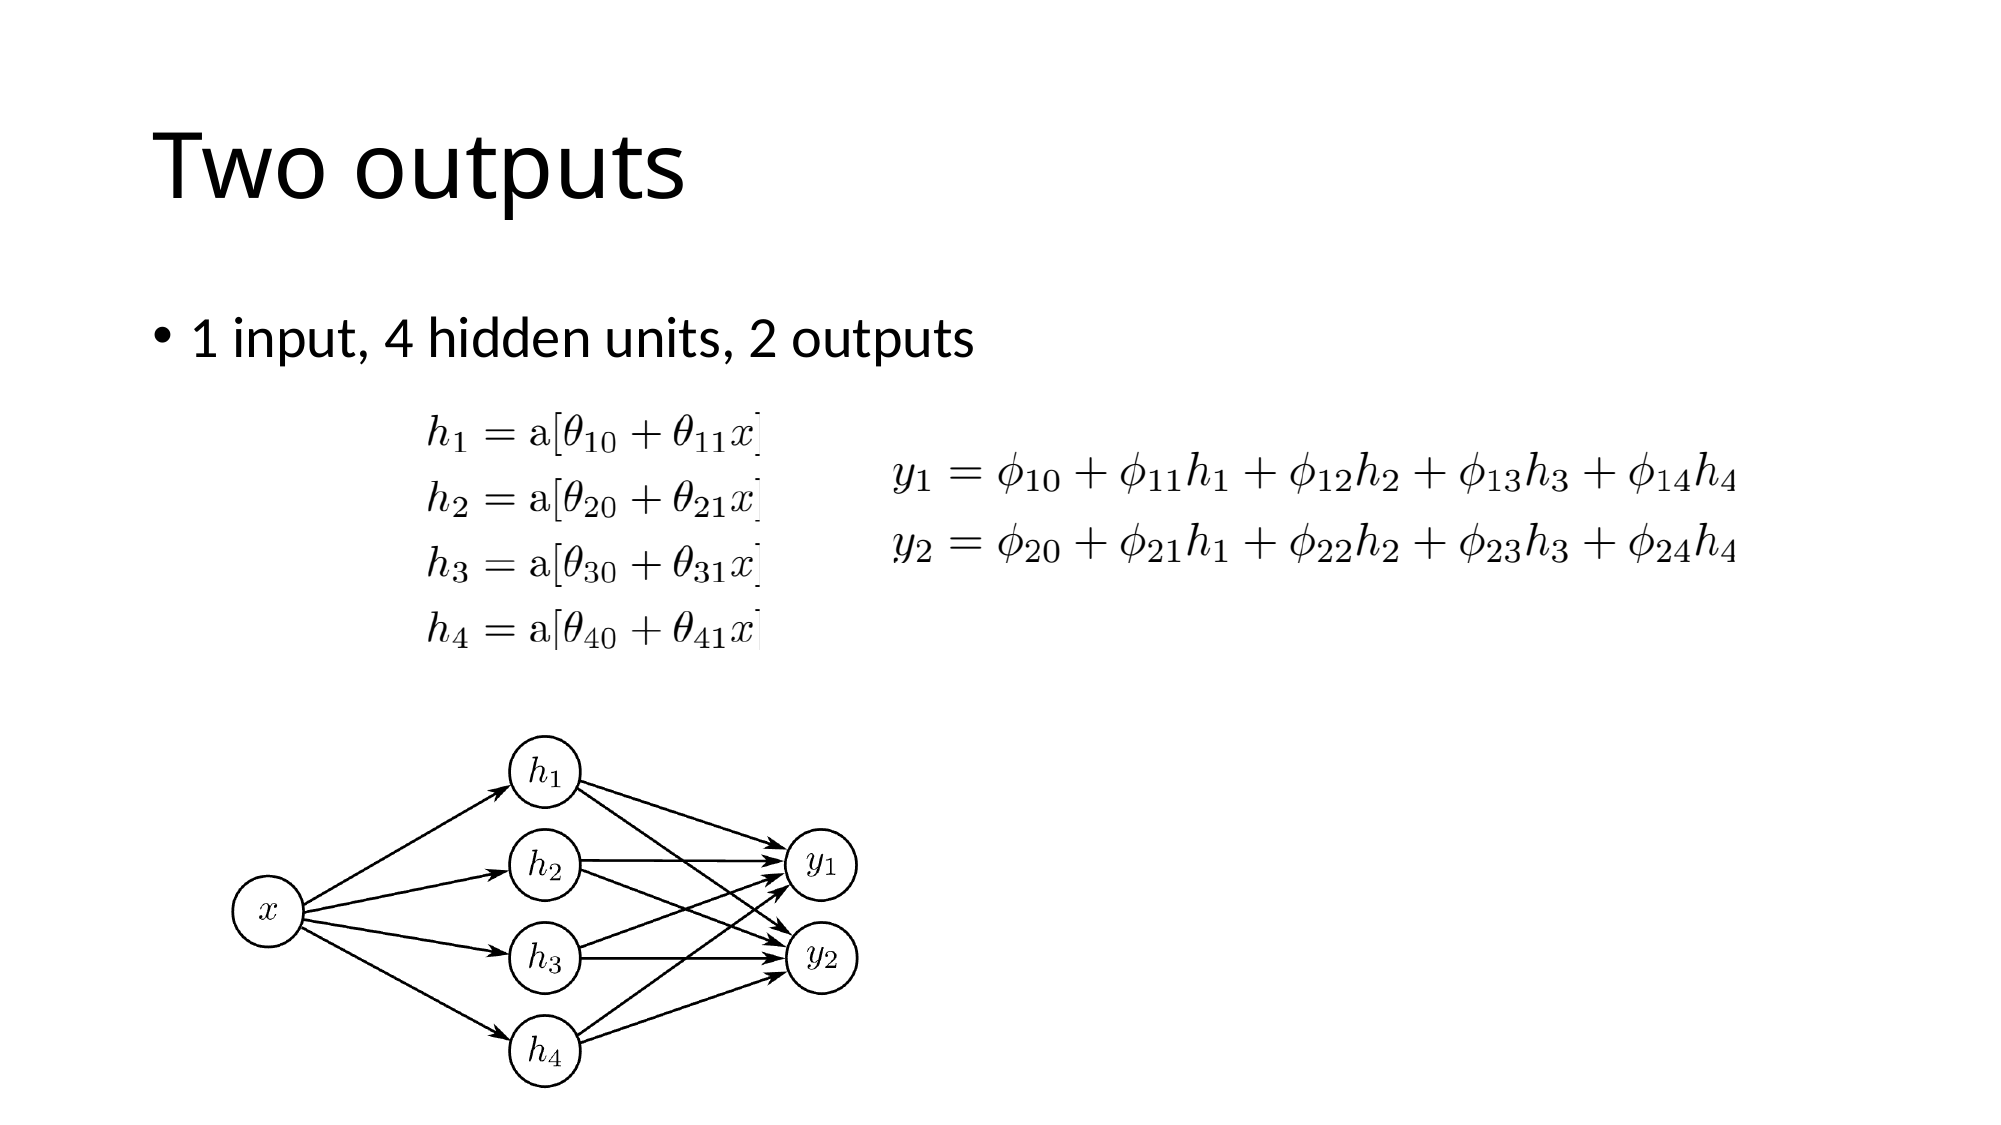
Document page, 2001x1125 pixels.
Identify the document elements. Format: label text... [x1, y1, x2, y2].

picture [221, 734, 894, 1095]
picture [893, 451, 1735, 563]
list 1 input, 4 hidden units, 2 outputs [137, 299, 1863, 390]
title Two outputs [137, 59, 1863, 278]
picture [428, 412, 760, 650]
